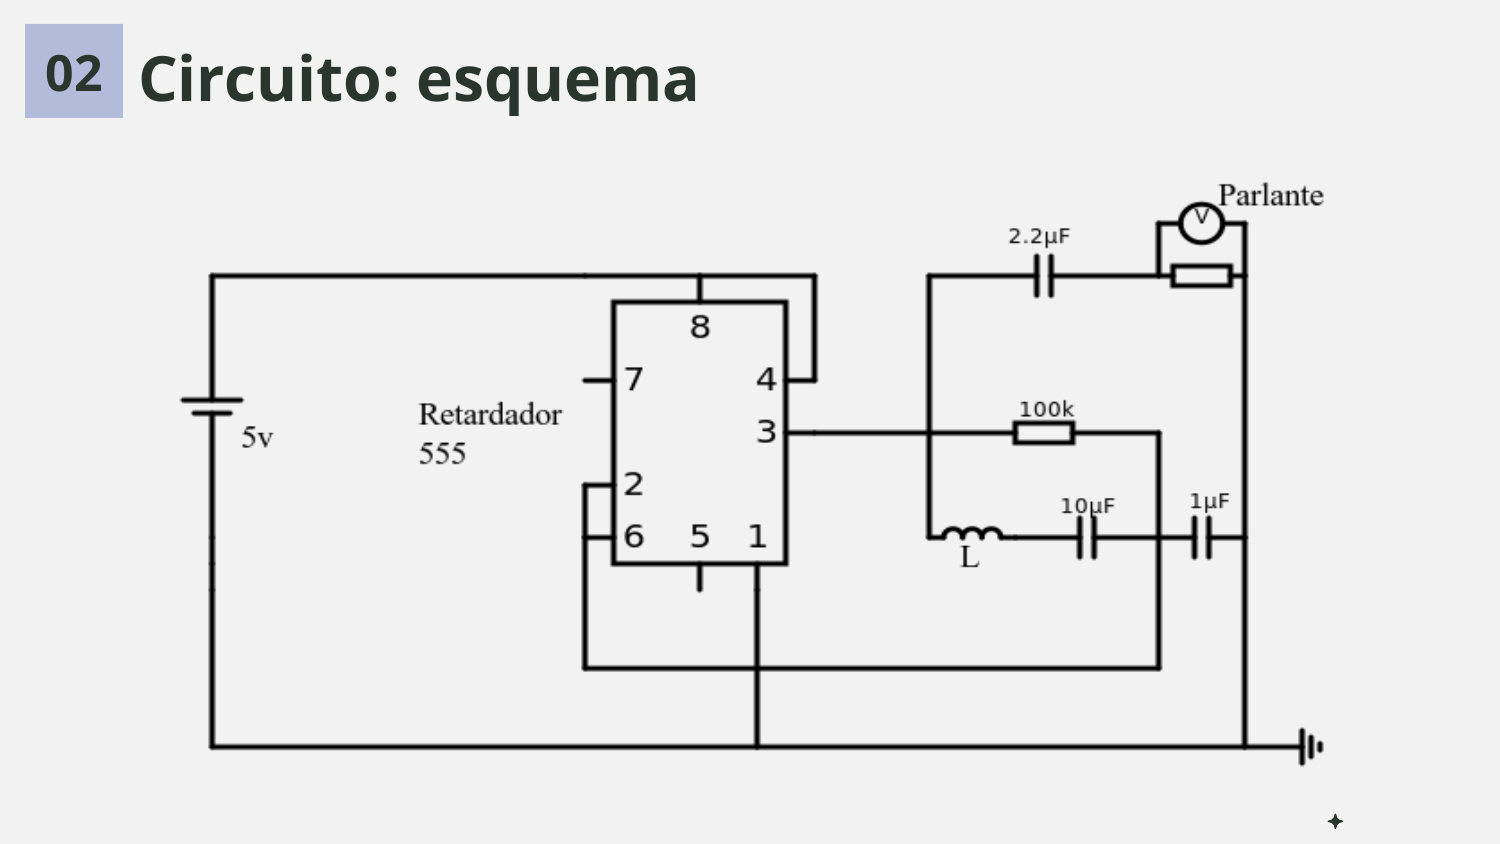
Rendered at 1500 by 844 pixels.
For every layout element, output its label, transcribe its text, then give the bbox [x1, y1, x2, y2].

picture [87, 142, 1428, 829]
text_box 02 [25, 23, 123, 118]
title Circuito: esquema [123, 23, 1089, 118]
